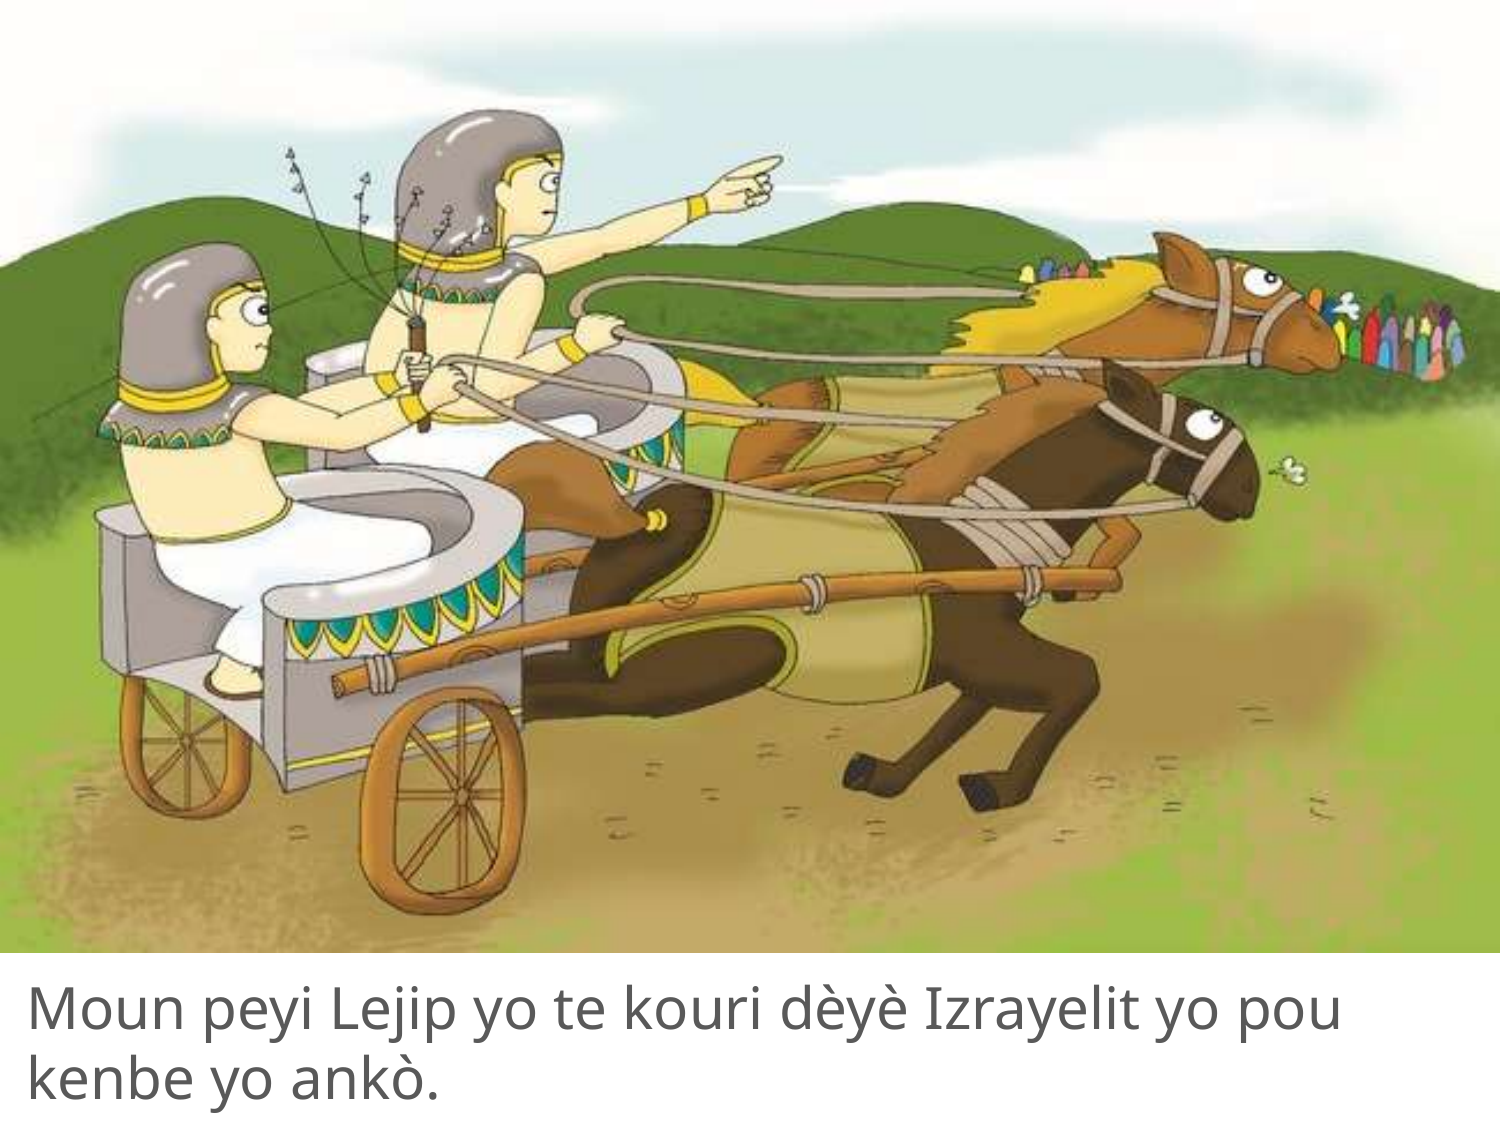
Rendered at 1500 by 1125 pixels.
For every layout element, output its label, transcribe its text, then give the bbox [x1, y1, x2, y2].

text_box Moun peyi Lejip yo te kouri dèyè Izrayelit yo pou kenbe yo ankò. [11, 964, 1483, 1119]
picture [0, 0, 1500, 953]
